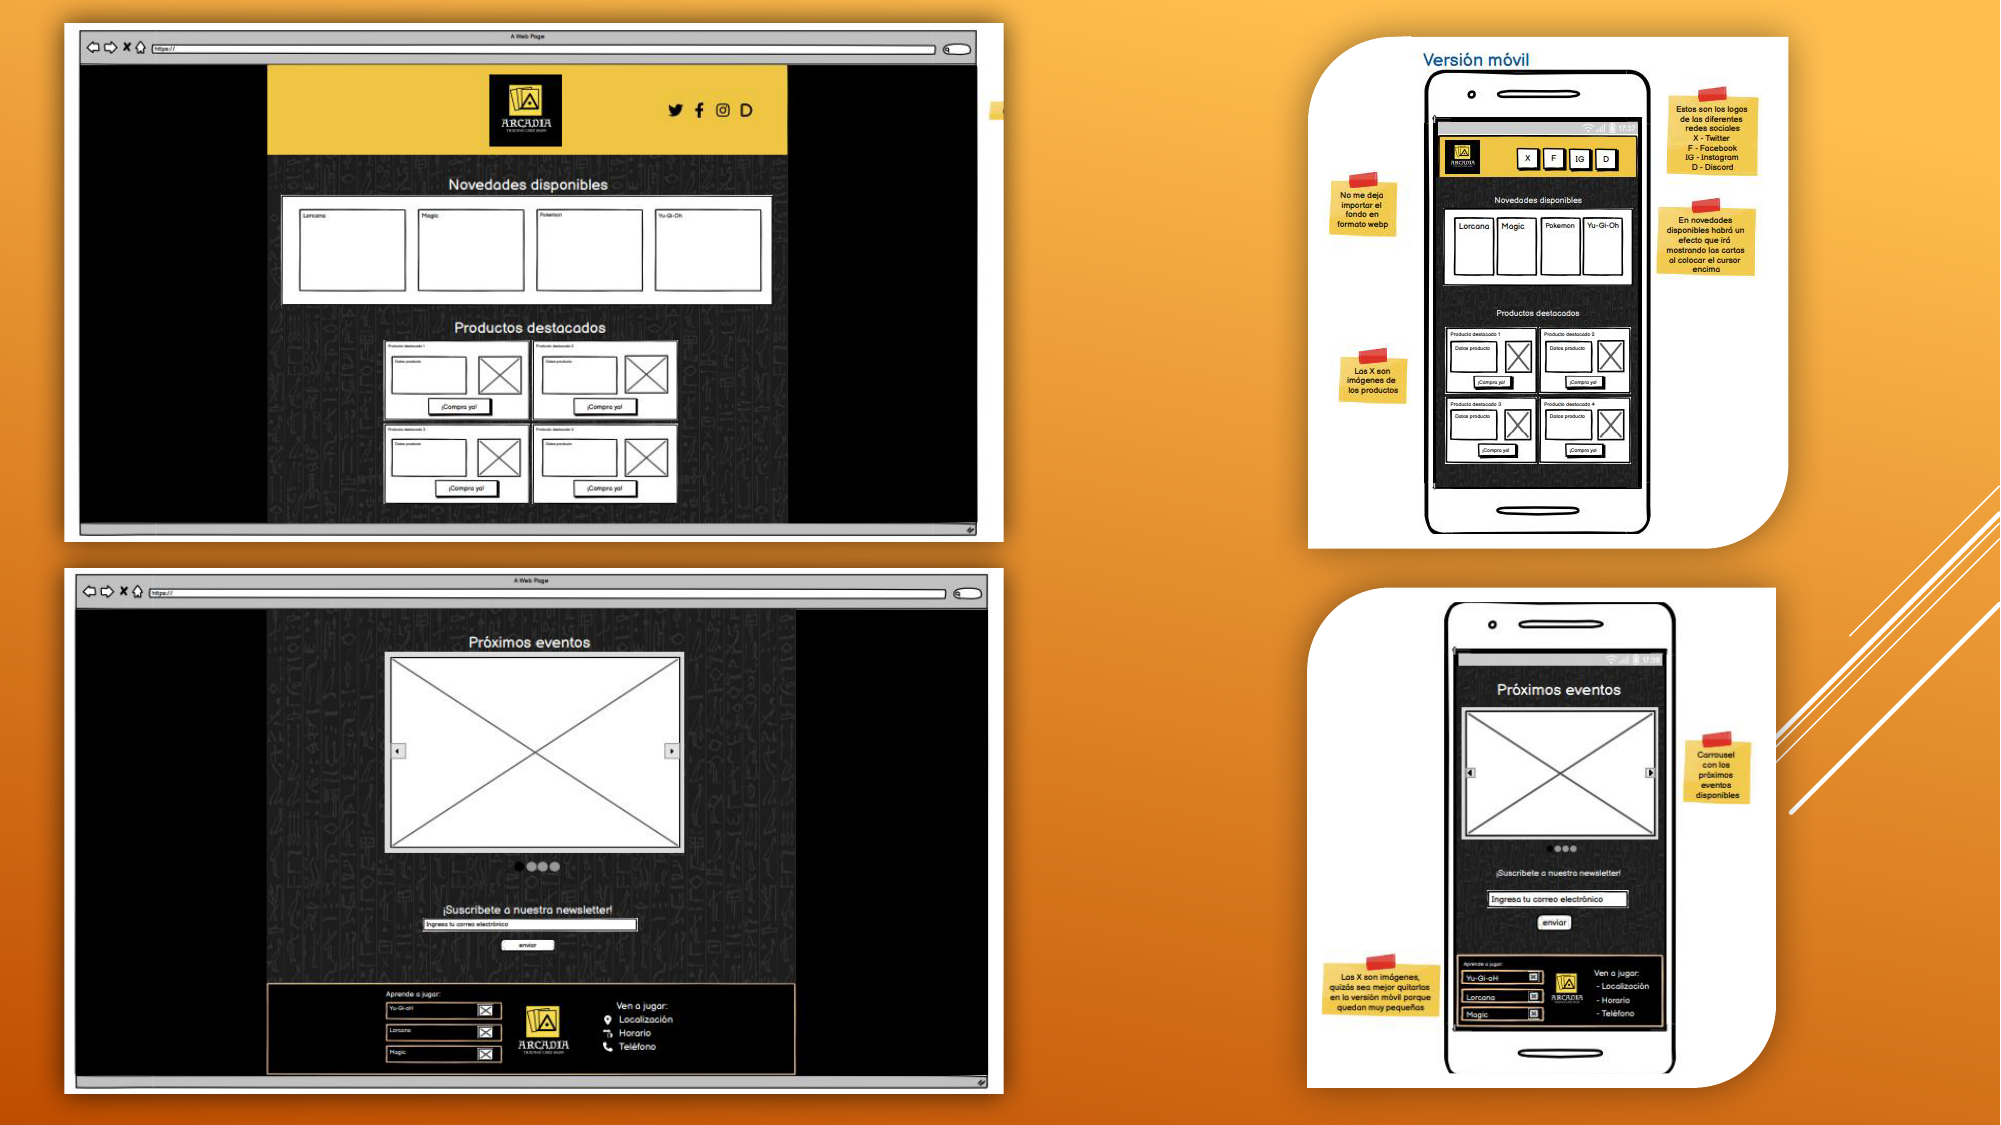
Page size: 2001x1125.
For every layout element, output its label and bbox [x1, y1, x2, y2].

text_box [1314, 594, 1769, 1081]
text_box [1315, 44, 1782, 542]
picture [63, 568, 1004, 1095]
picture [63, 23, 1004, 542]
